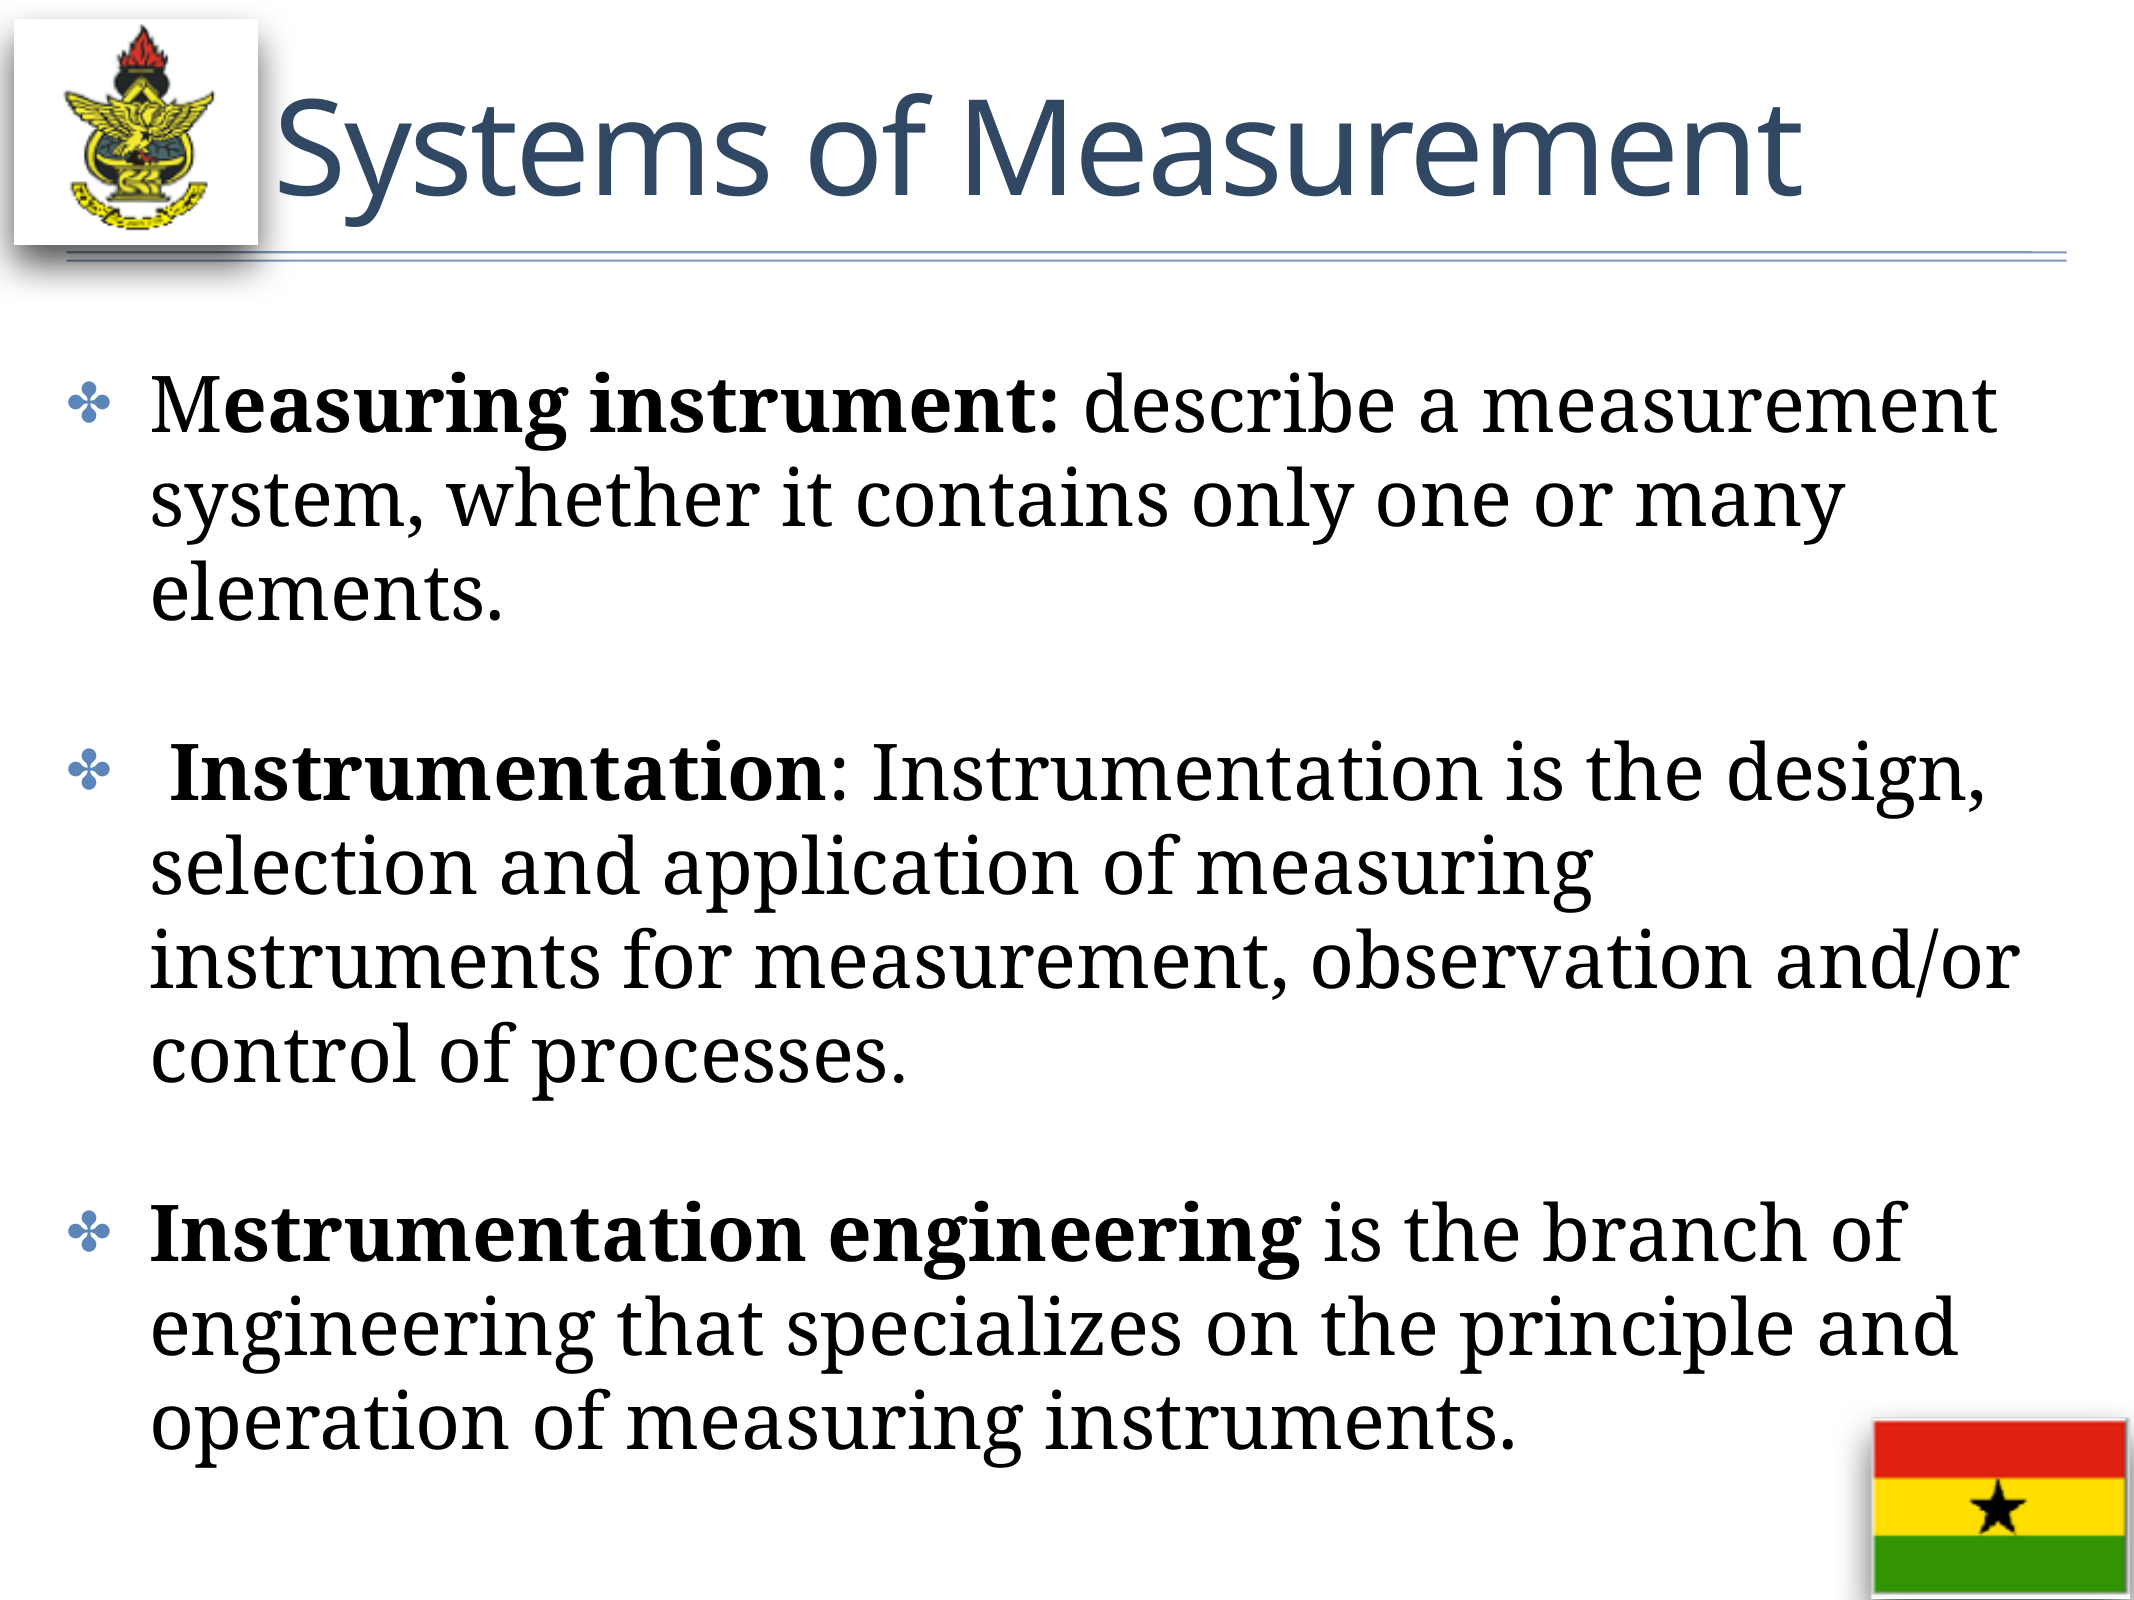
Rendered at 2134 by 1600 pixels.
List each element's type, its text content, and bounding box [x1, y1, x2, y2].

picture [14, 19, 258, 245]
list Measuring instrument: describe a measurement system, whether it contains only one or many elements. Instrumentation: Instrumentation is the design, selection and application of measuring instruments for measurement, observation and/or control of processes. Instrumentation engineering is the branch of engineering that specializes on the principle and operation of measuring instruments. [57, 311, 2076, 1509]
title Systems of Measurement [264, 38, 2075, 246]
picture [1870, 1417, 2130, 1599]
